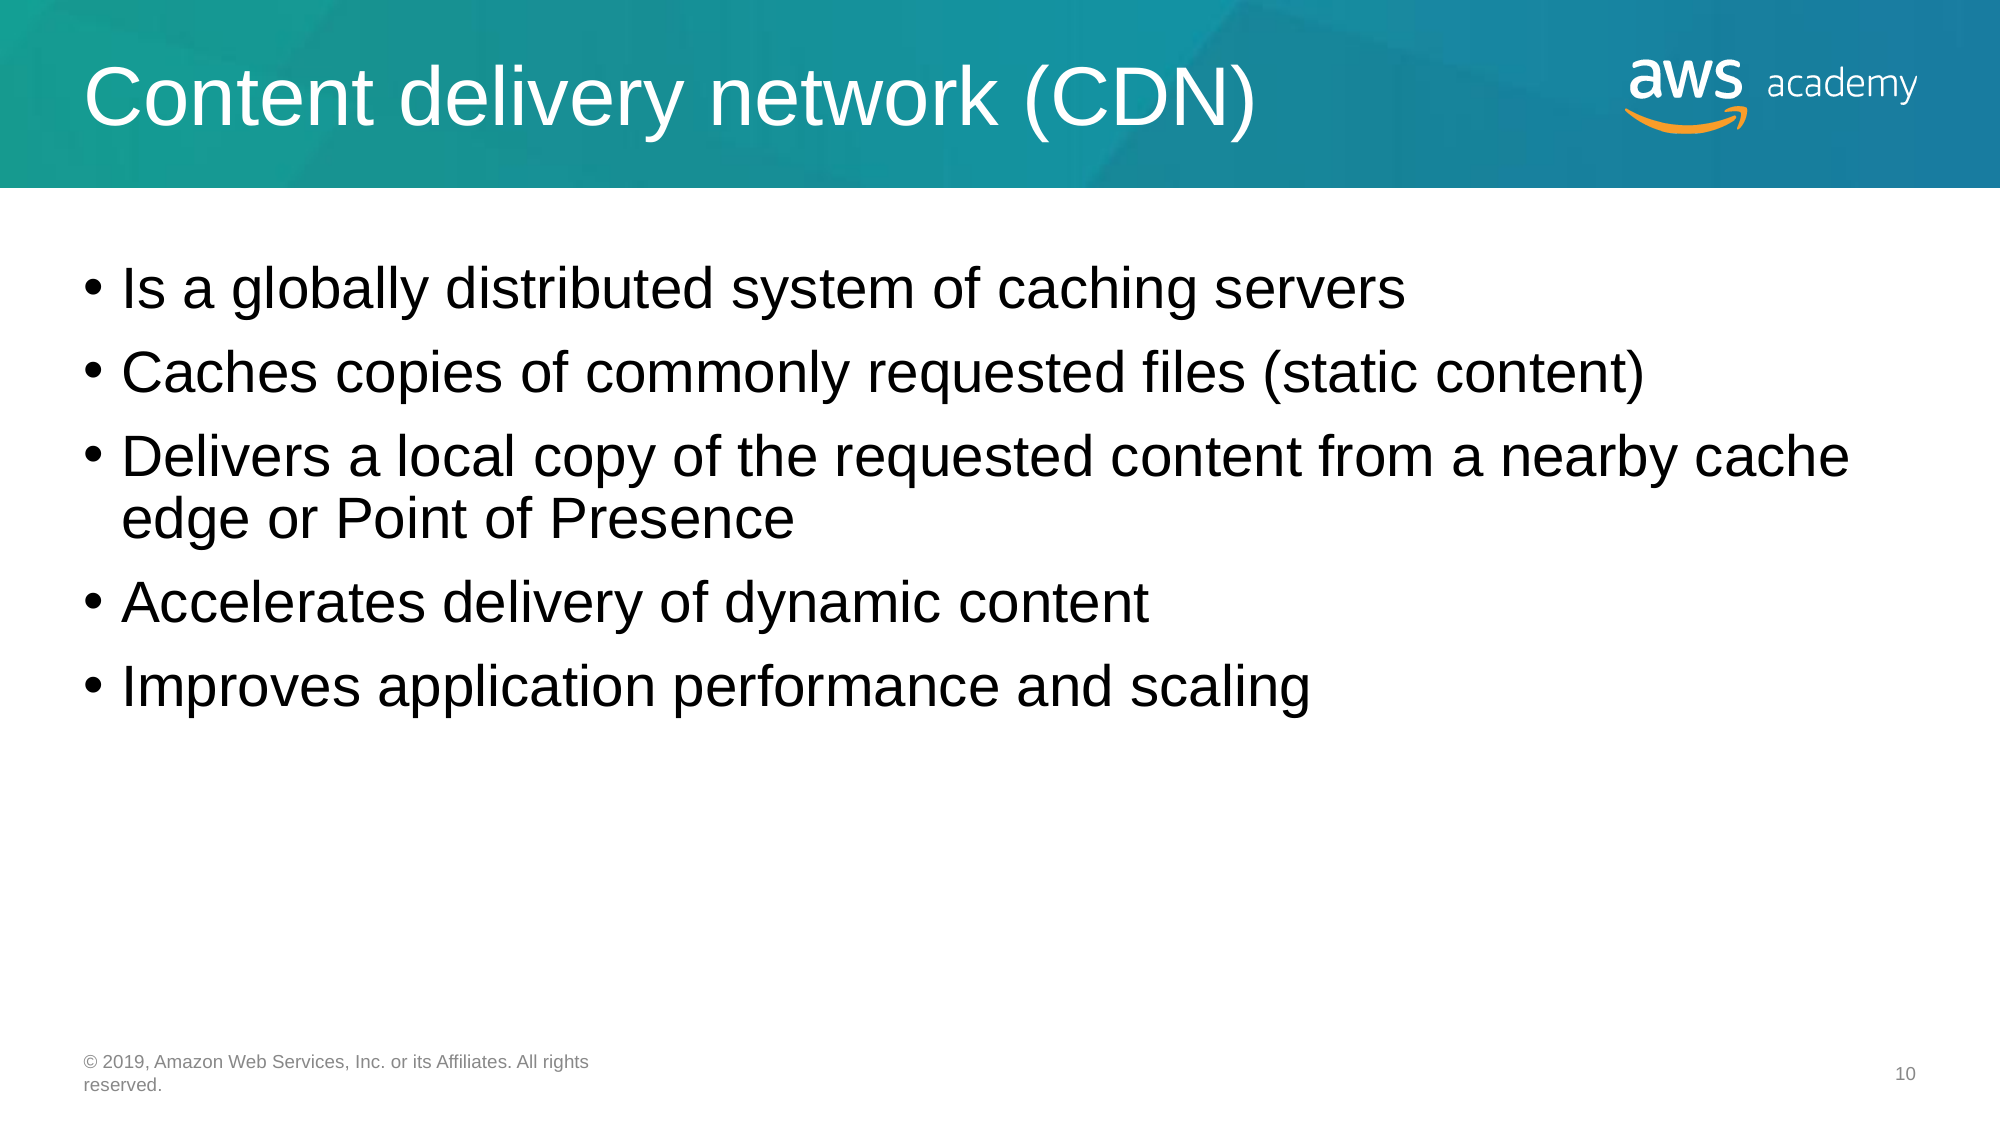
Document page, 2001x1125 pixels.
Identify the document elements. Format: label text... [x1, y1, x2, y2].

footer © 2019, Amazon Web Services, Inc. or its Affiliates. All rights reserved. [68, 1042, 682, 1103]
list Is a globally distributed system of caching servers Caches copies of commonly requested files (static content) Delivers a local copy of the requested content from a nearby cache edge or Point of Presence Accelerates delivery of dynamic content Improves application performance and scaling [68, 250, 1932, 1014]
picture [0, 0, 2000, 188]
slide_number 10 [1481, 1042, 1932, 1103]
title Content delivery network (CDN) [68, 59, 1551, 138]
